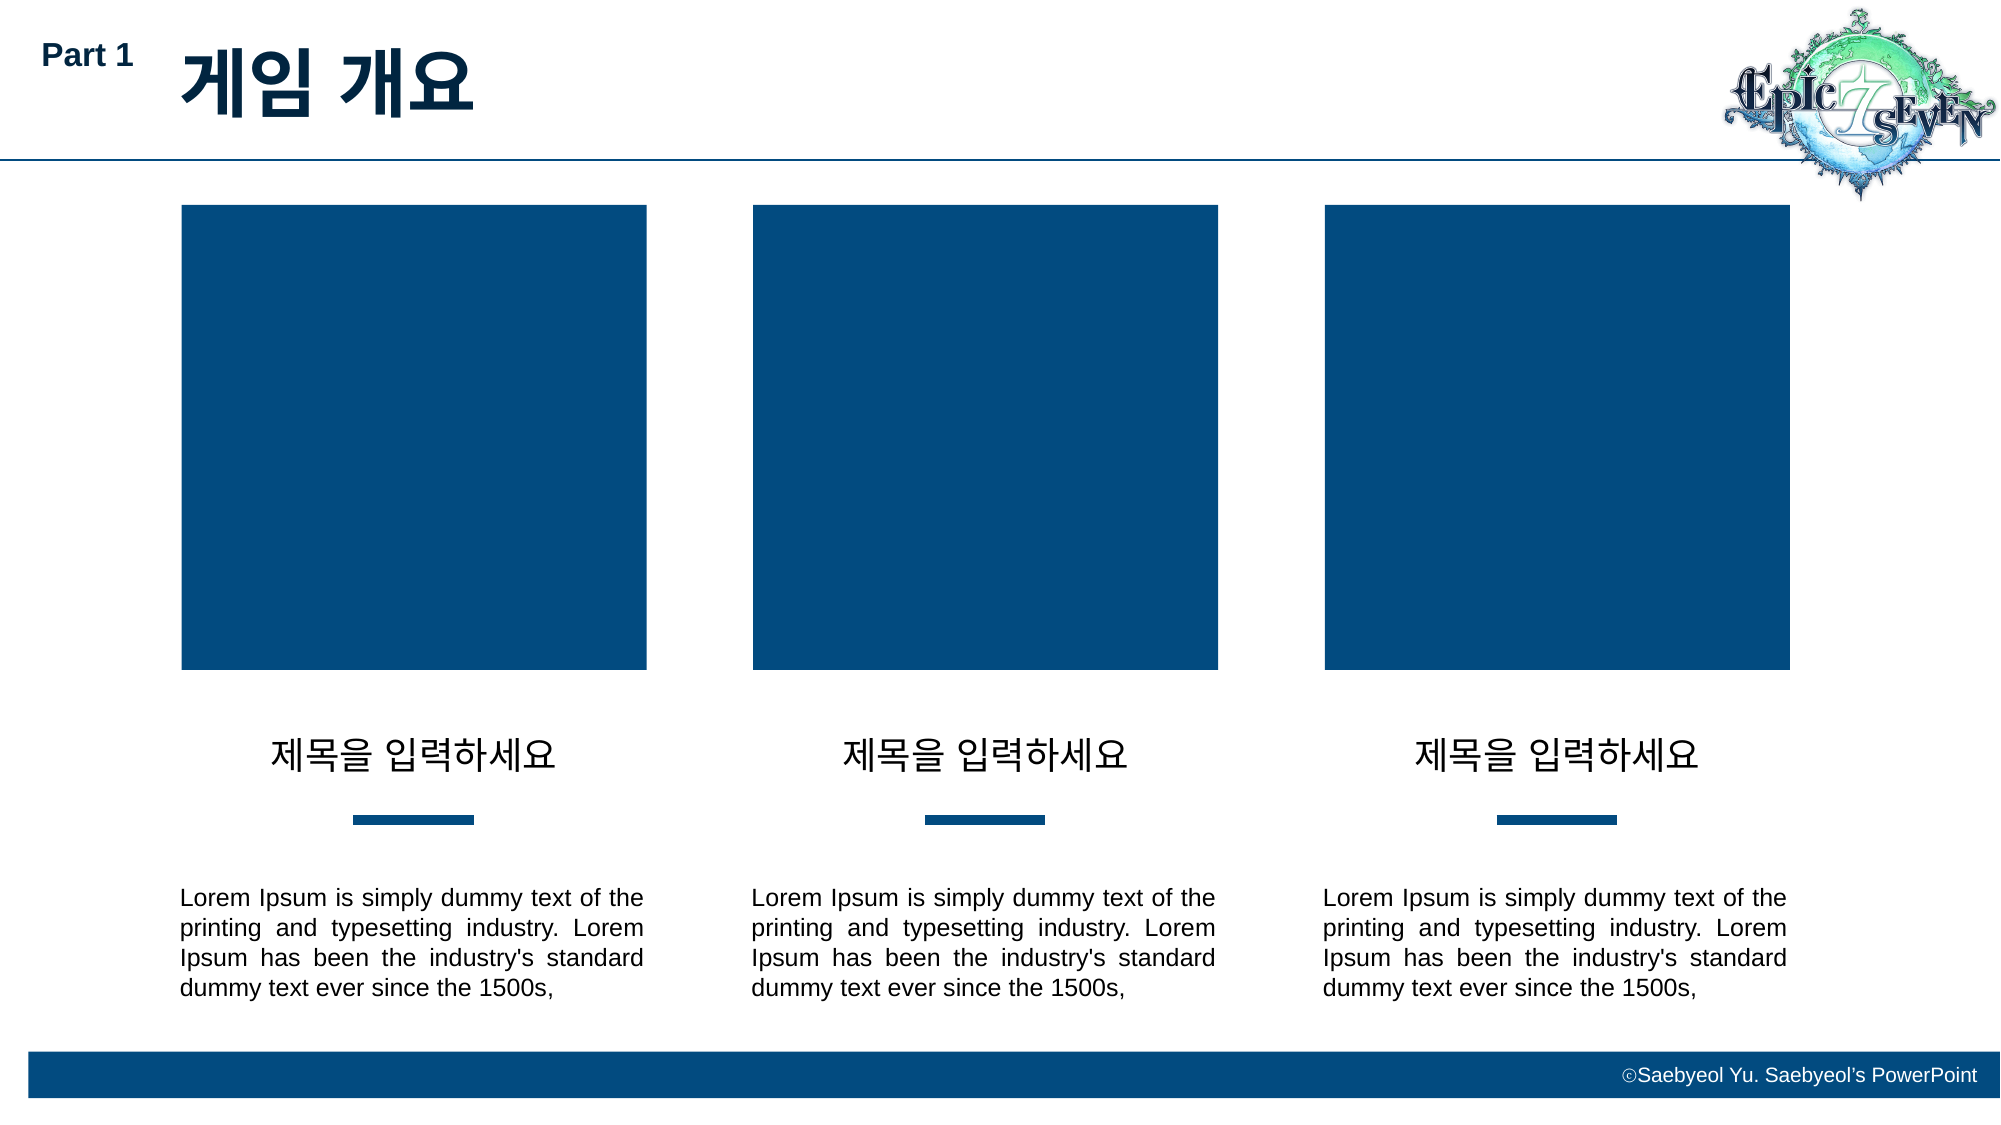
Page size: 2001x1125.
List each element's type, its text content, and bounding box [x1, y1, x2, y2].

text_box Lorem Ipsum is simply dummy text of the printing and typesetting industry. Lorem Ipsum has been the industry's standard dummy text ever since the 1500s, [164, 873, 660, 1009]
text_box 제목을 입력하세요 [242, 724, 586, 785]
text_box [181, 204, 648, 671]
text_box [752, 204, 1219, 671]
text_box Lorem Ipsum is simply dummy text of the printing and typesetting industry. Lorem Ipsum has been the industry's standard dummy text ever since the 1500s, [736, 873, 1232, 1009]
picture [1720, 4, 2000, 205]
text_box 제목을 입력하세요 [814, 724, 1158, 785]
text_box Part 1 [26, 26, 165, 81]
text_box 제목을 입력하세요 [1385, 724, 1730, 785]
text_box [1324, 204, 1791, 671]
text_box 게임 개요 [164, 28, 783, 134]
text_box Lorem Ipsum is simply dummy text of the printing and typesetting industry. Lorem Ipsum has been the industry's standard dummy text ever since the 1500s, [1308, 873, 1804, 1009]
